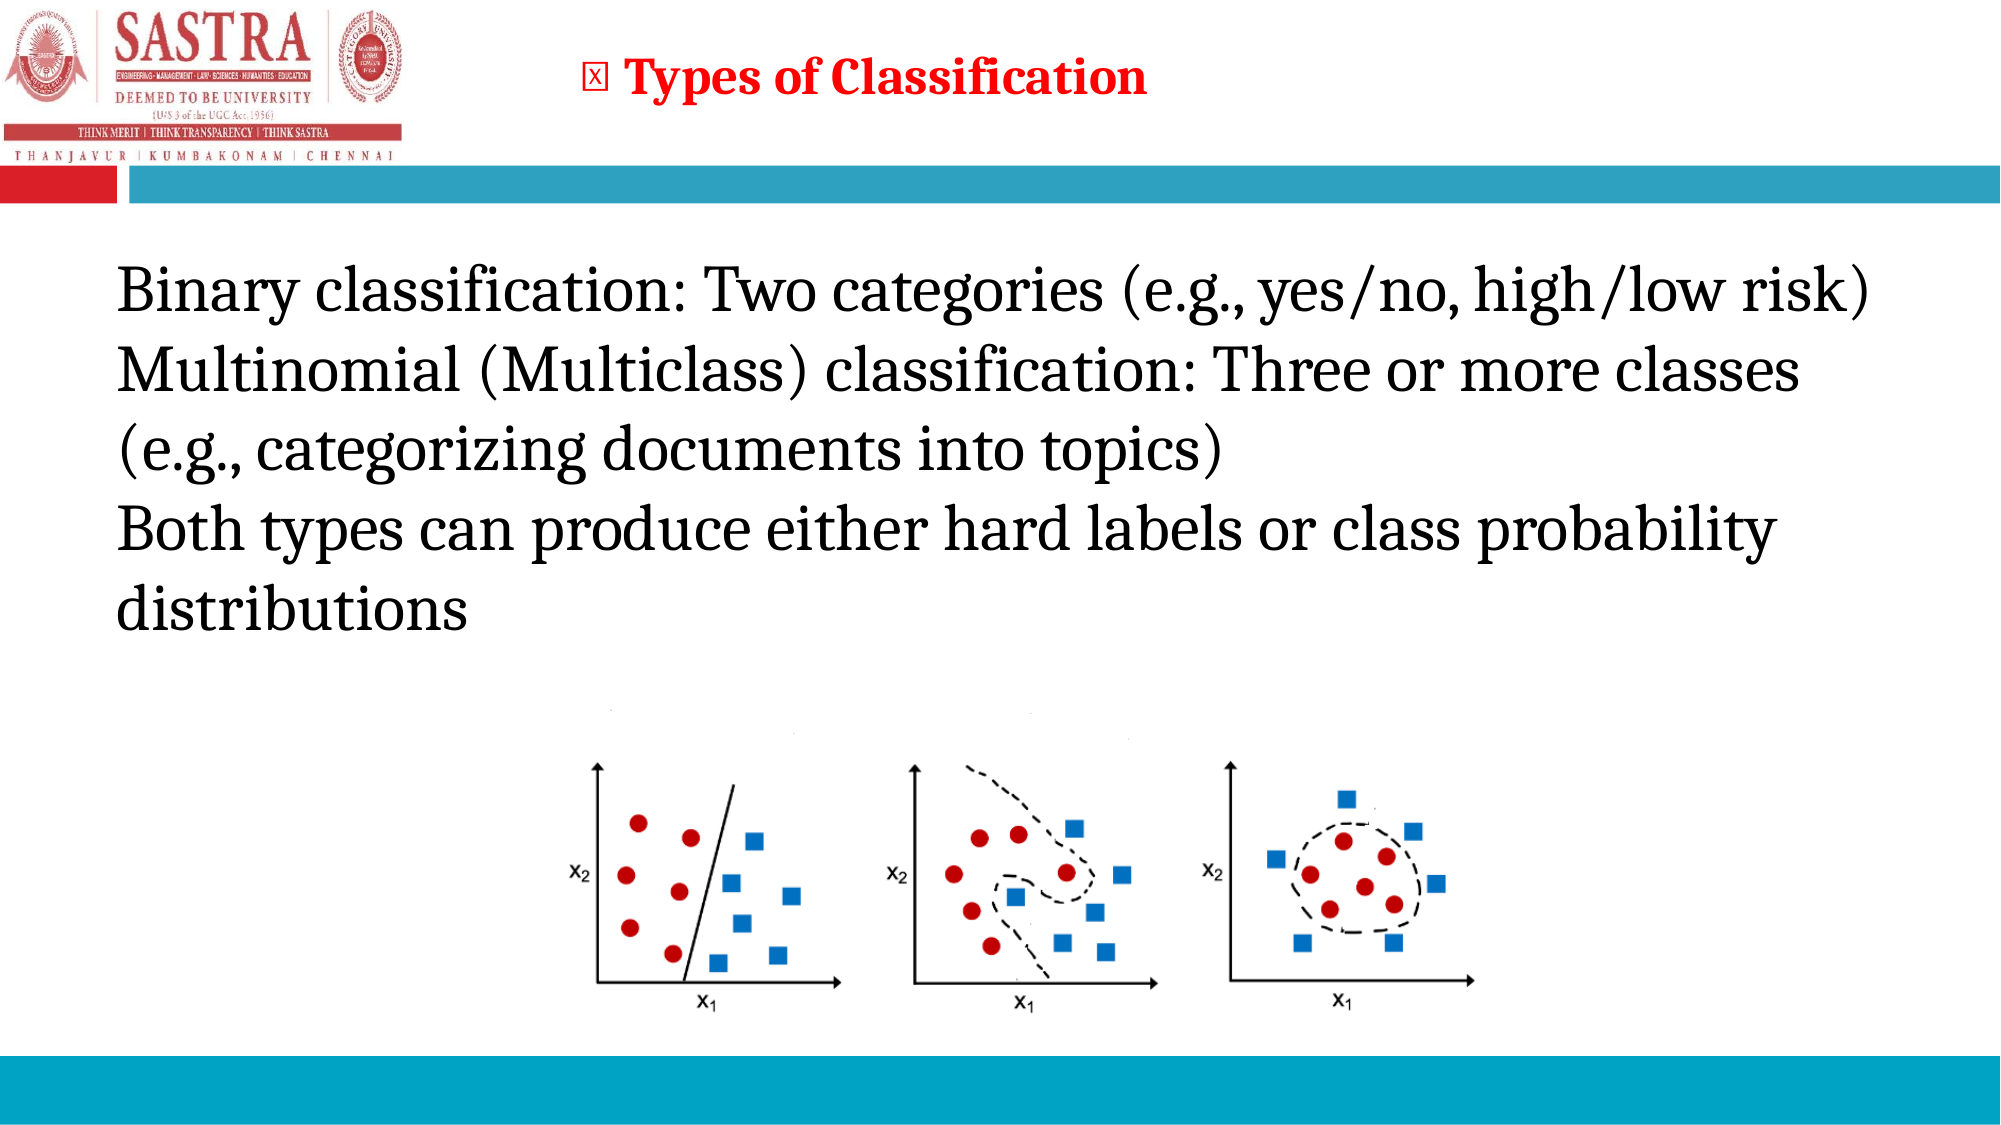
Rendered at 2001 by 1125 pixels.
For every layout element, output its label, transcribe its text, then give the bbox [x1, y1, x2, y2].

title 🧠 Types of Classification [579, 41, 1544, 175]
picture [548, 649, 1590, 1036]
picture [2, 9, 402, 164]
list Binary classification: Two categories (e.g., yes/no, high/low risk) Multinomial (Multiclass) classification: Three or more classes (e.g., categorizing documents into topics) Both types can produce either hard labels or class probability distributions [116, 244, 1884, 810]
